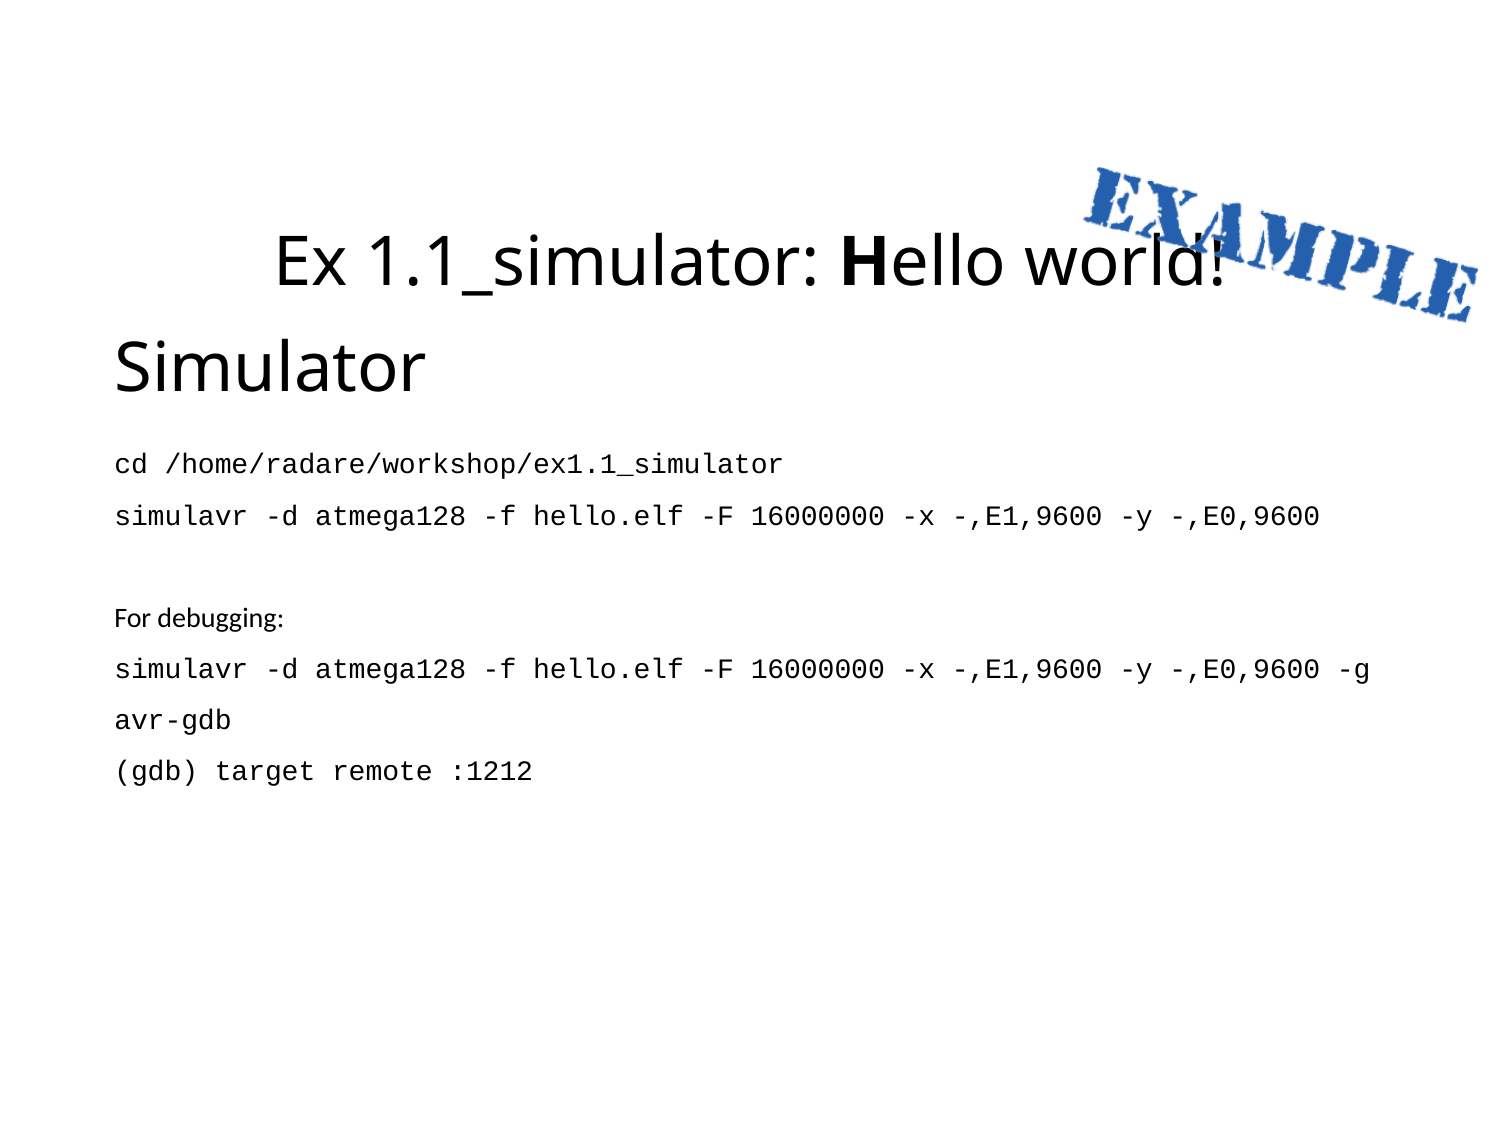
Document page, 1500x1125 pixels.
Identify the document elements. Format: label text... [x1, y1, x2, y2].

text_box cd /home/radare/workshop/ex1.1_simulator simulavr -d atmega128 -f hello.elf -F 16000000 -x -,E1,9600 -y -,E0,9600 For debugging: simulavr -d atmega128 -f hello.elf -F 16000000 -x -,E1,9600 -y -,E0,9600 -g avr-gdb (gdb) target remote :1212 [103, 444, 1446, 897]
picture [1082, 166, 1479, 324]
text_box Simulator [103, 324, 1397, 444]
text_box Ex 1.1_simulator: Hello world! [103, 202, 1082, 324]
